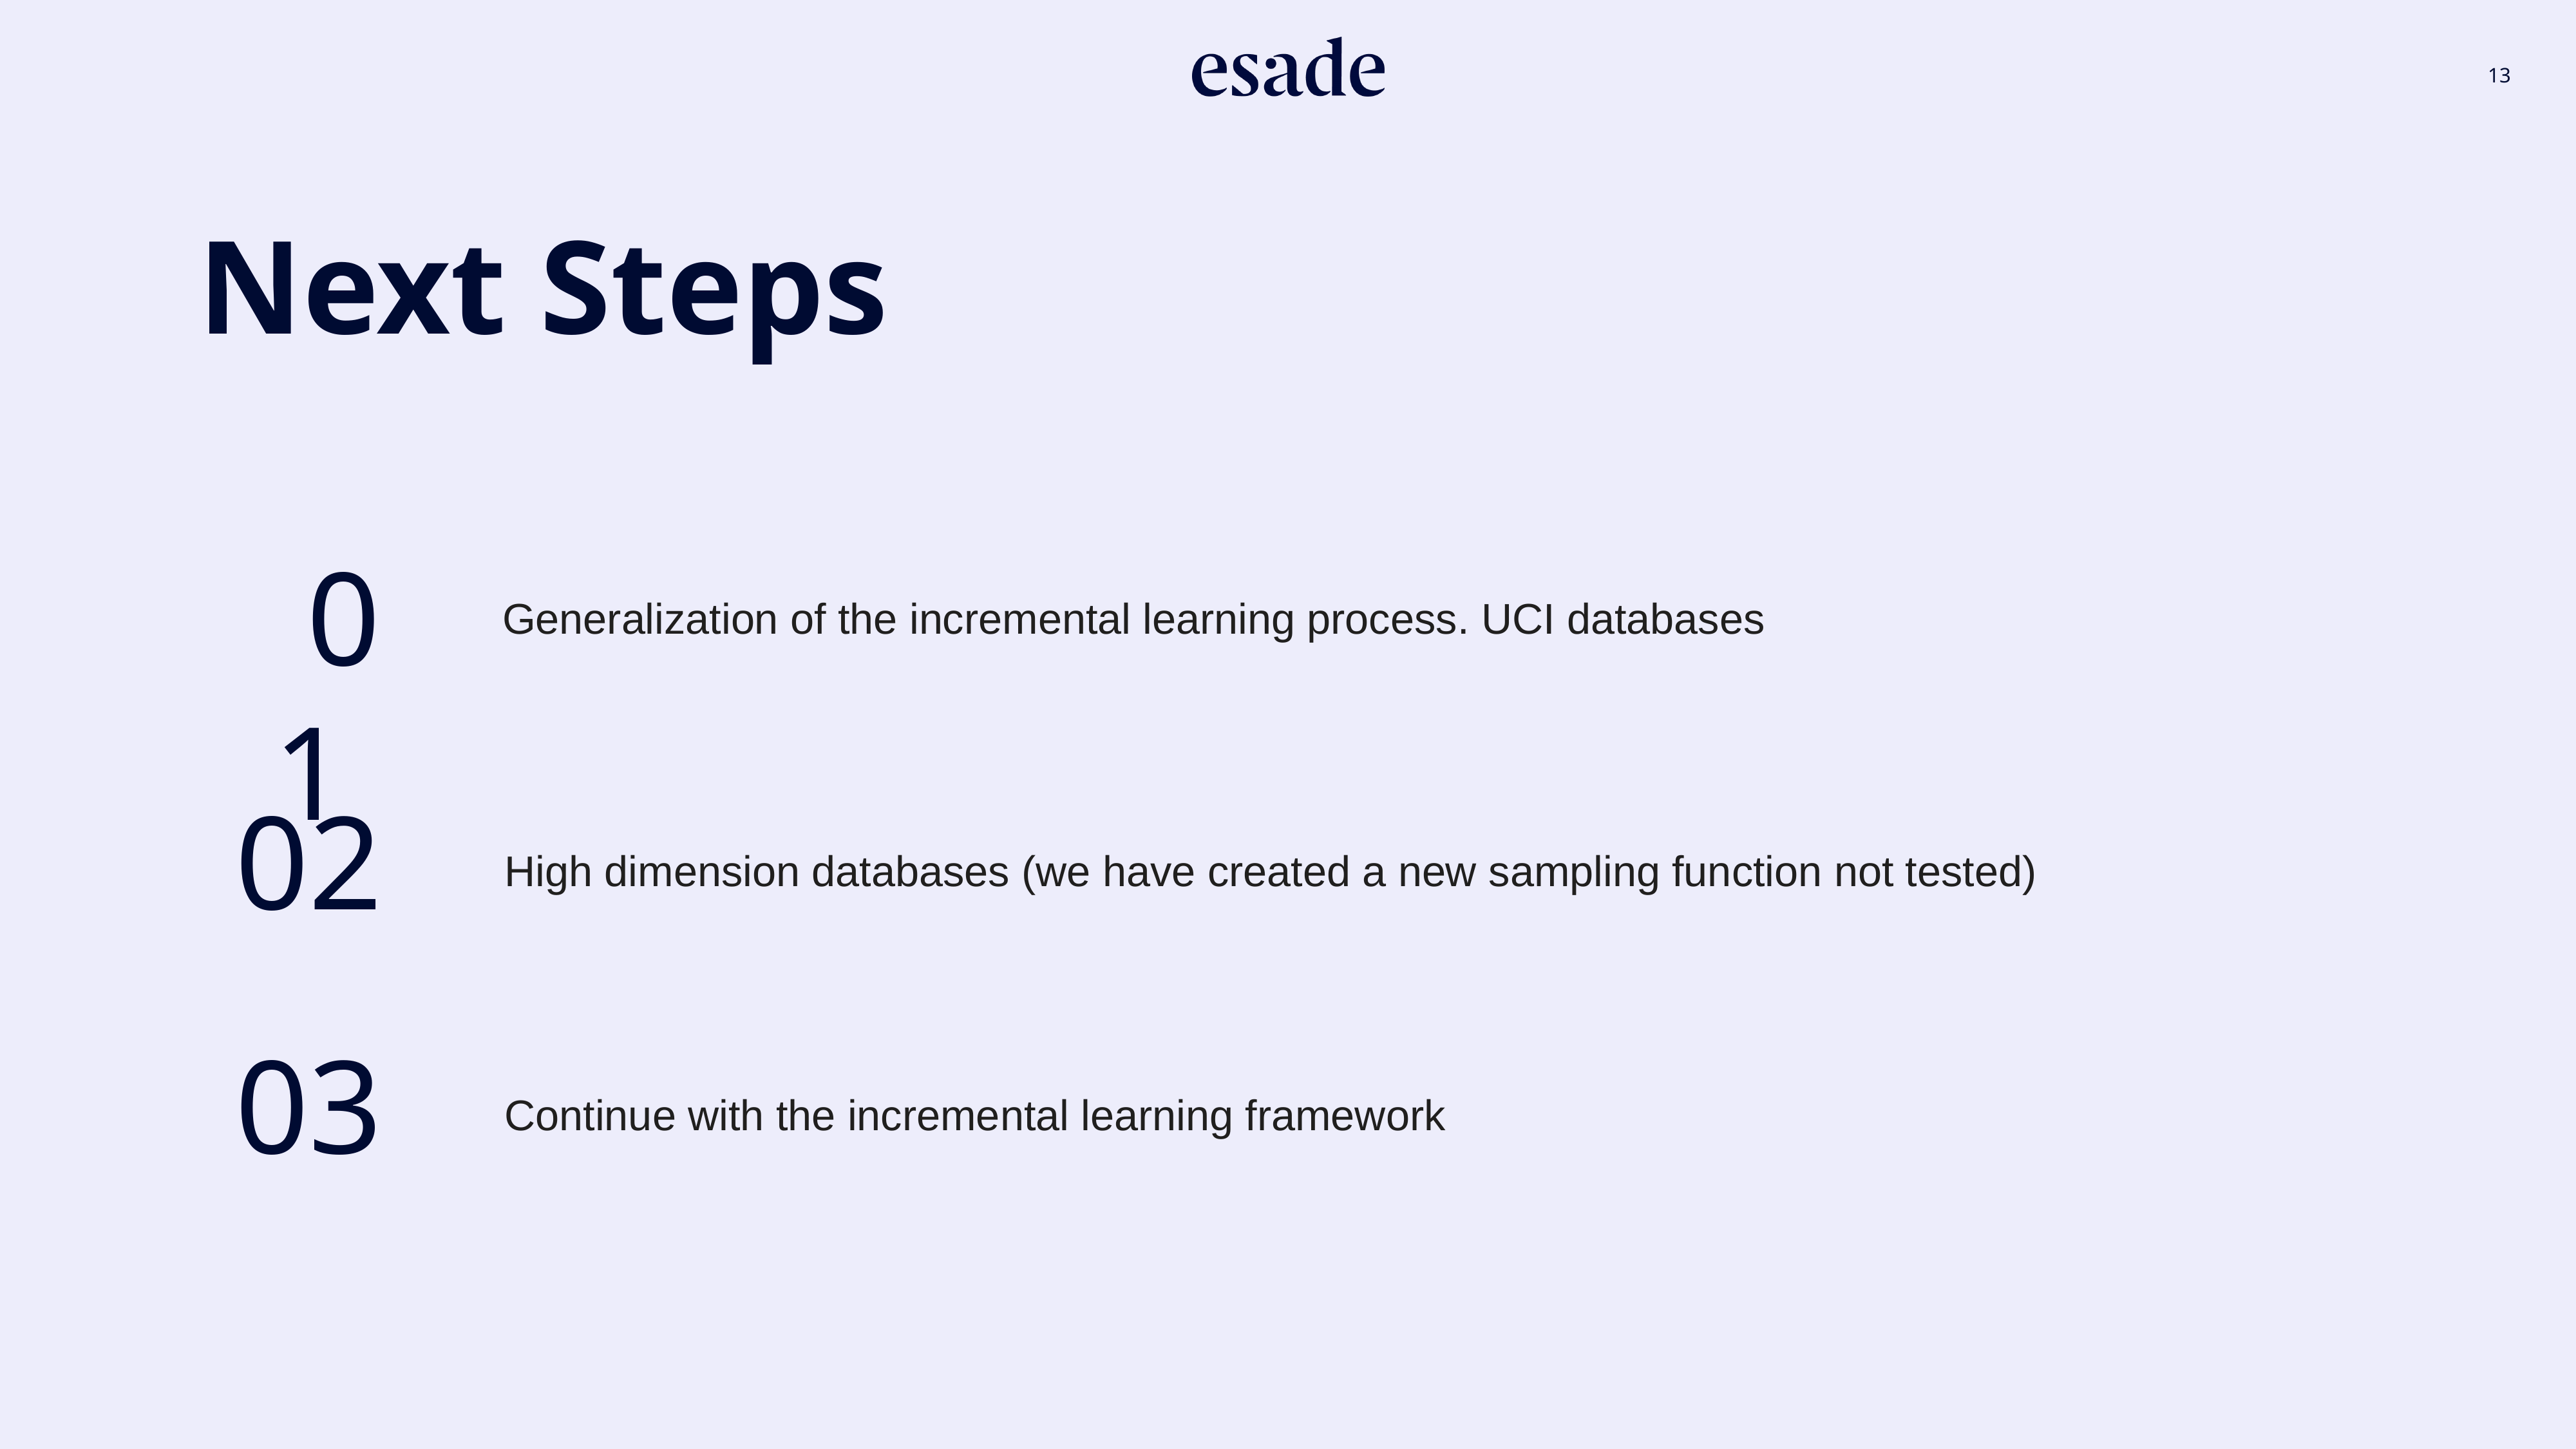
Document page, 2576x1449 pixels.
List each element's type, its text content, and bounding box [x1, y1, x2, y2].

picture [1192, 37, 1385, 97]
text_box Next Steps [188, 200, 898, 365]
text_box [231, 532, 2277, 697]
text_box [178, 1019, 2338, 1186]
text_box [178, 776, 2338, 942]
